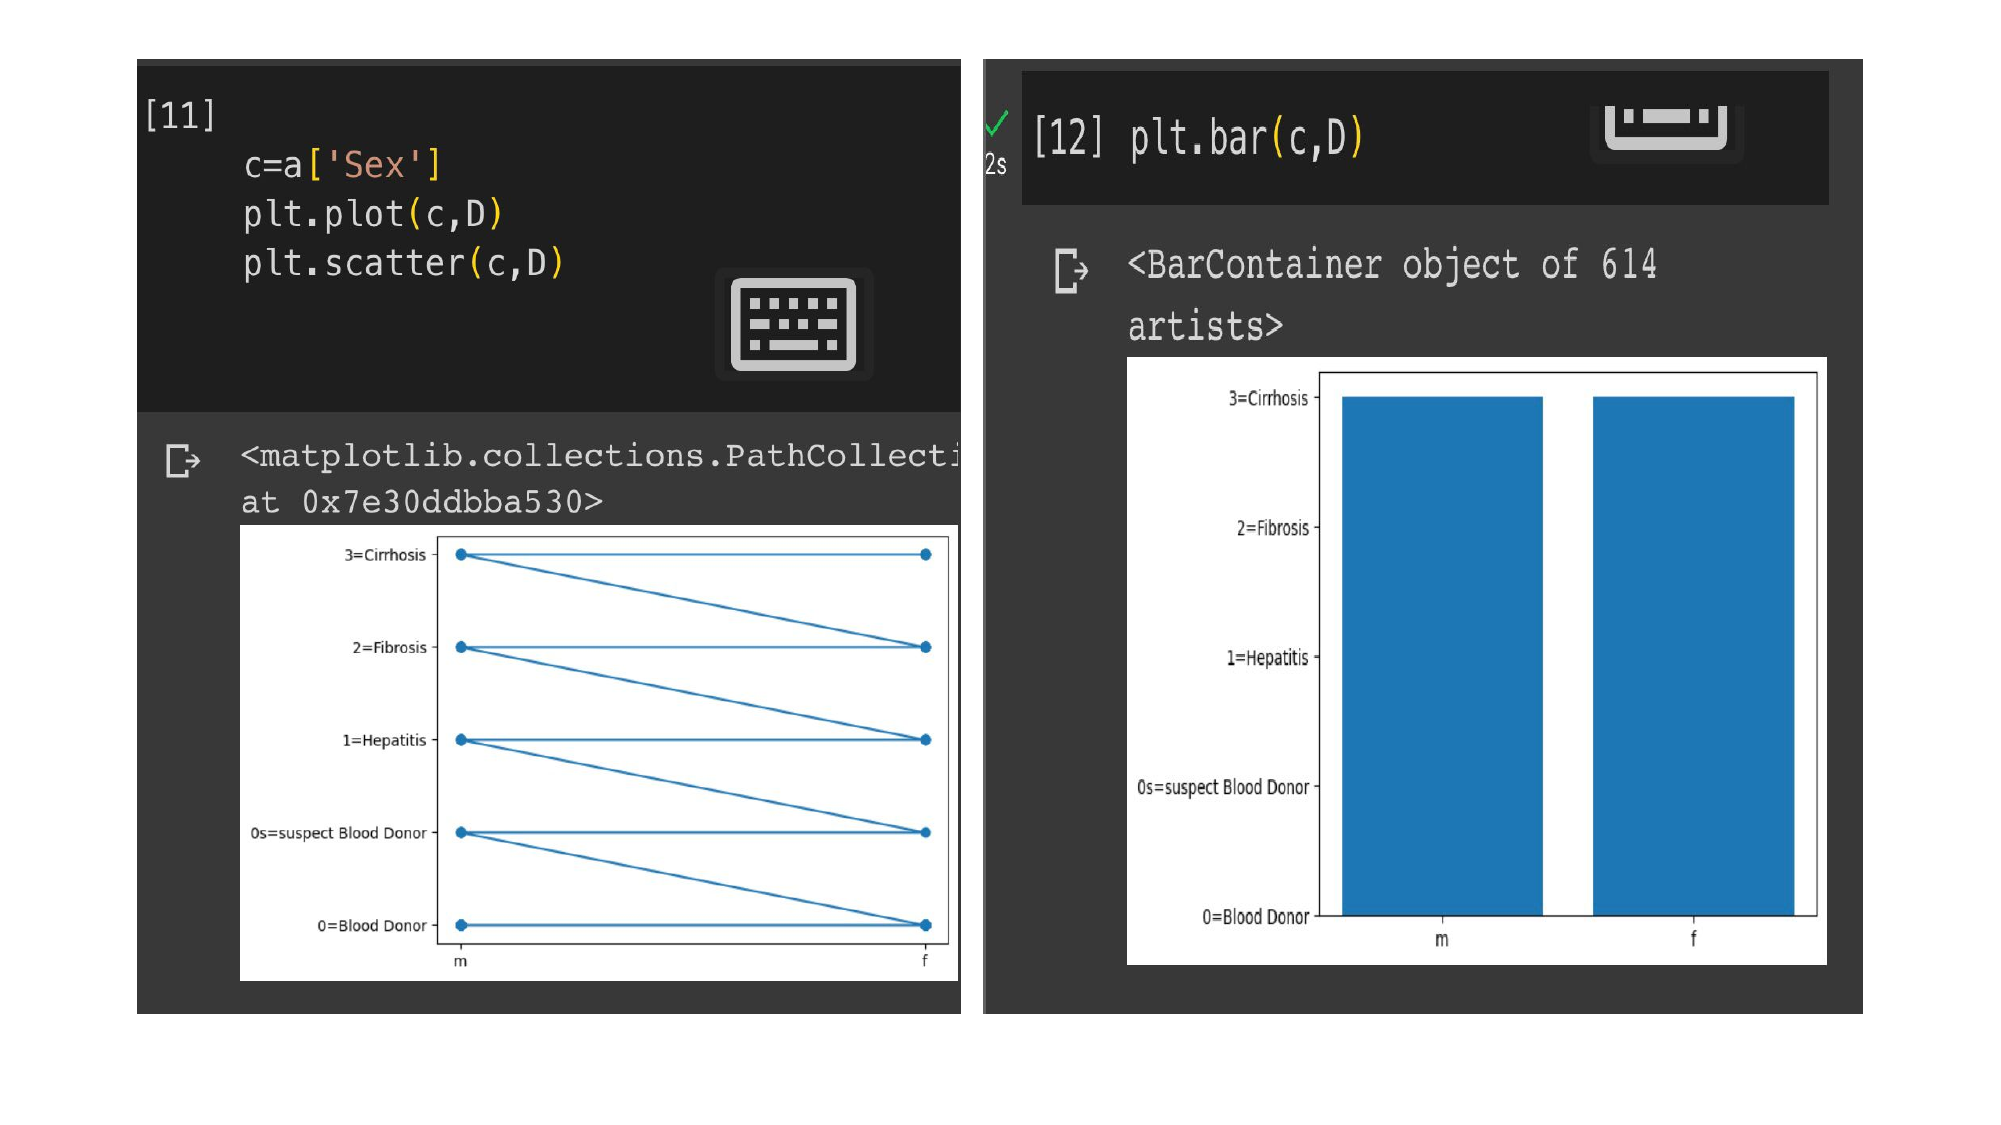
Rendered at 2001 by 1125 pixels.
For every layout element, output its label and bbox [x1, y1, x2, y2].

picture [983, 59, 1863, 1014]
list [137, 59, 961, 1014]
